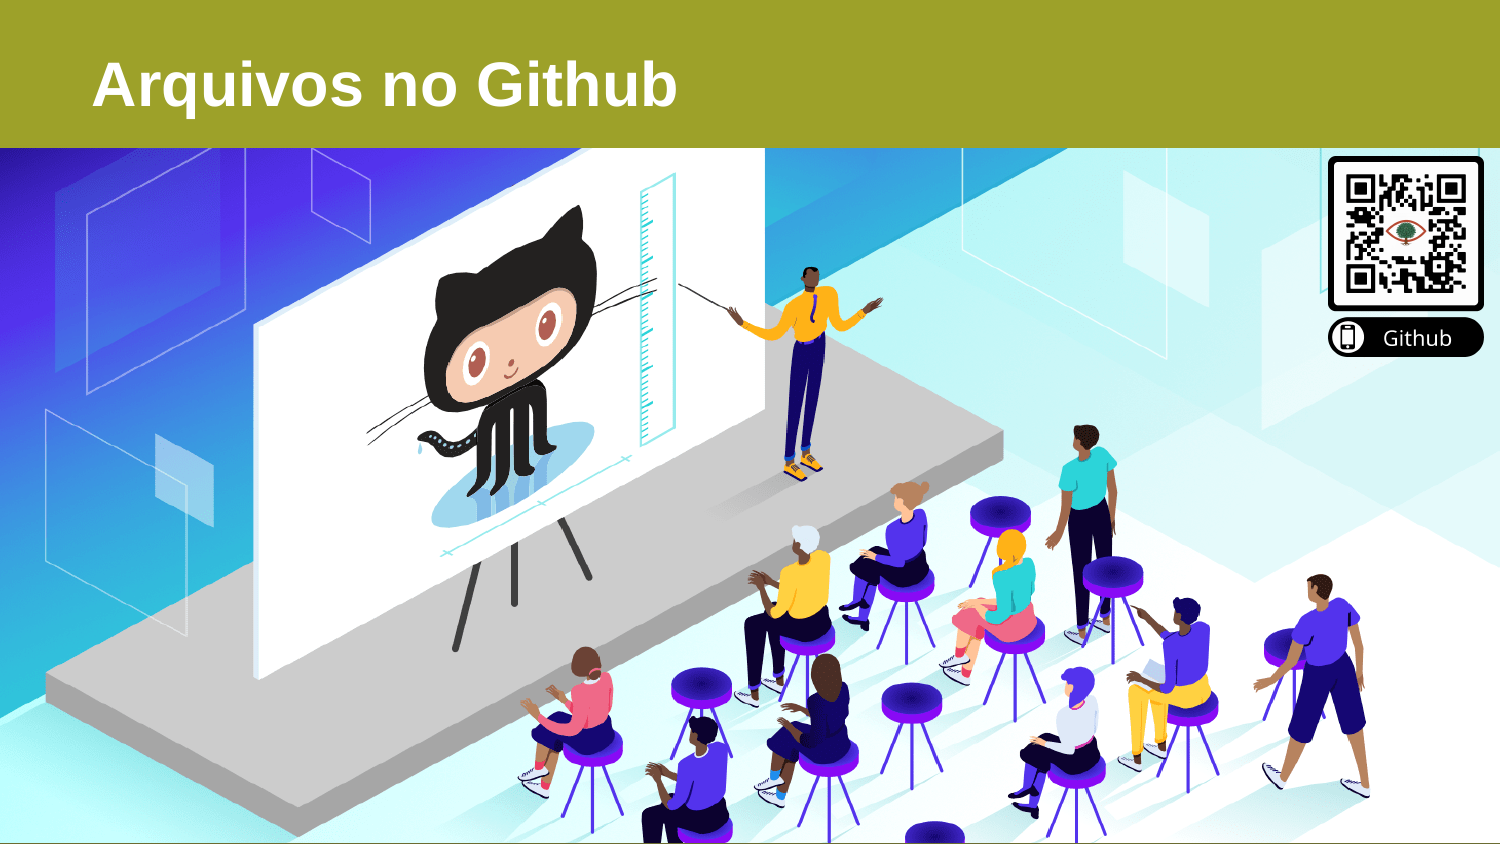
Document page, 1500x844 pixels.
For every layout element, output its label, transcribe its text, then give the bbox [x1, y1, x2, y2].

picture [0, 0, 1500, 148]
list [0, 148, 1500, 843]
title Arquivos no Github [76, 9, 750, 146]
picture [1328, 156, 1484, 358]
